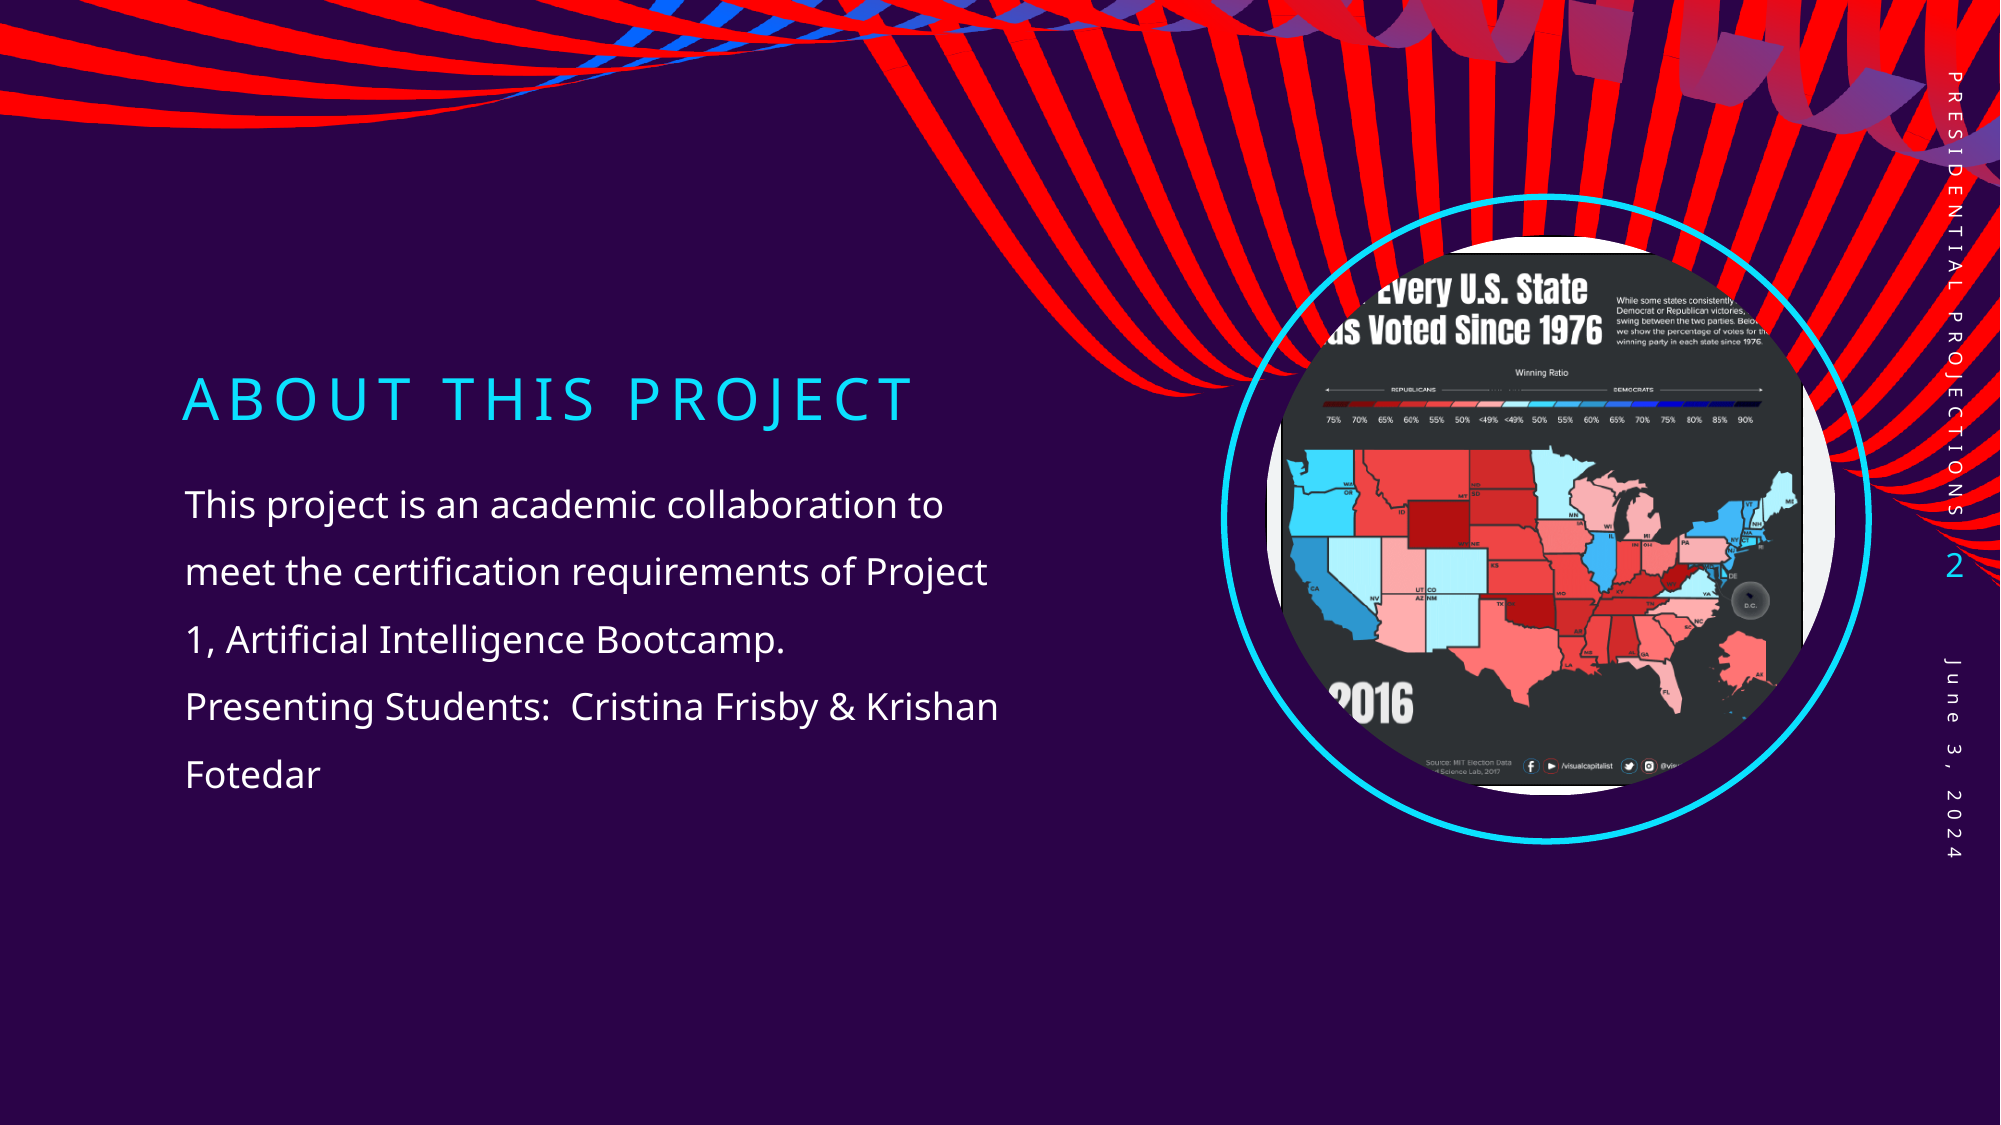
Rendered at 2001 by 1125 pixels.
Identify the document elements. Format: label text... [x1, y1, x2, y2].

list This project is an academic collaboration to meet the certification requirements of Project 1, Artificial Intelligence Bootcamp. Presenting Students: Cristina Frisby & Krishan Fotedar [169, 450, 1041, 922]
title About THIS PROJECT [167, 362, 976, 451]
picture [0, 0, 2000, 1125]
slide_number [1925, 645, 1986, 1080]
slide_number 2 [1889, 519, 1980, 615]
footer Presidential Projections [1926, 33, 1987, 531]
